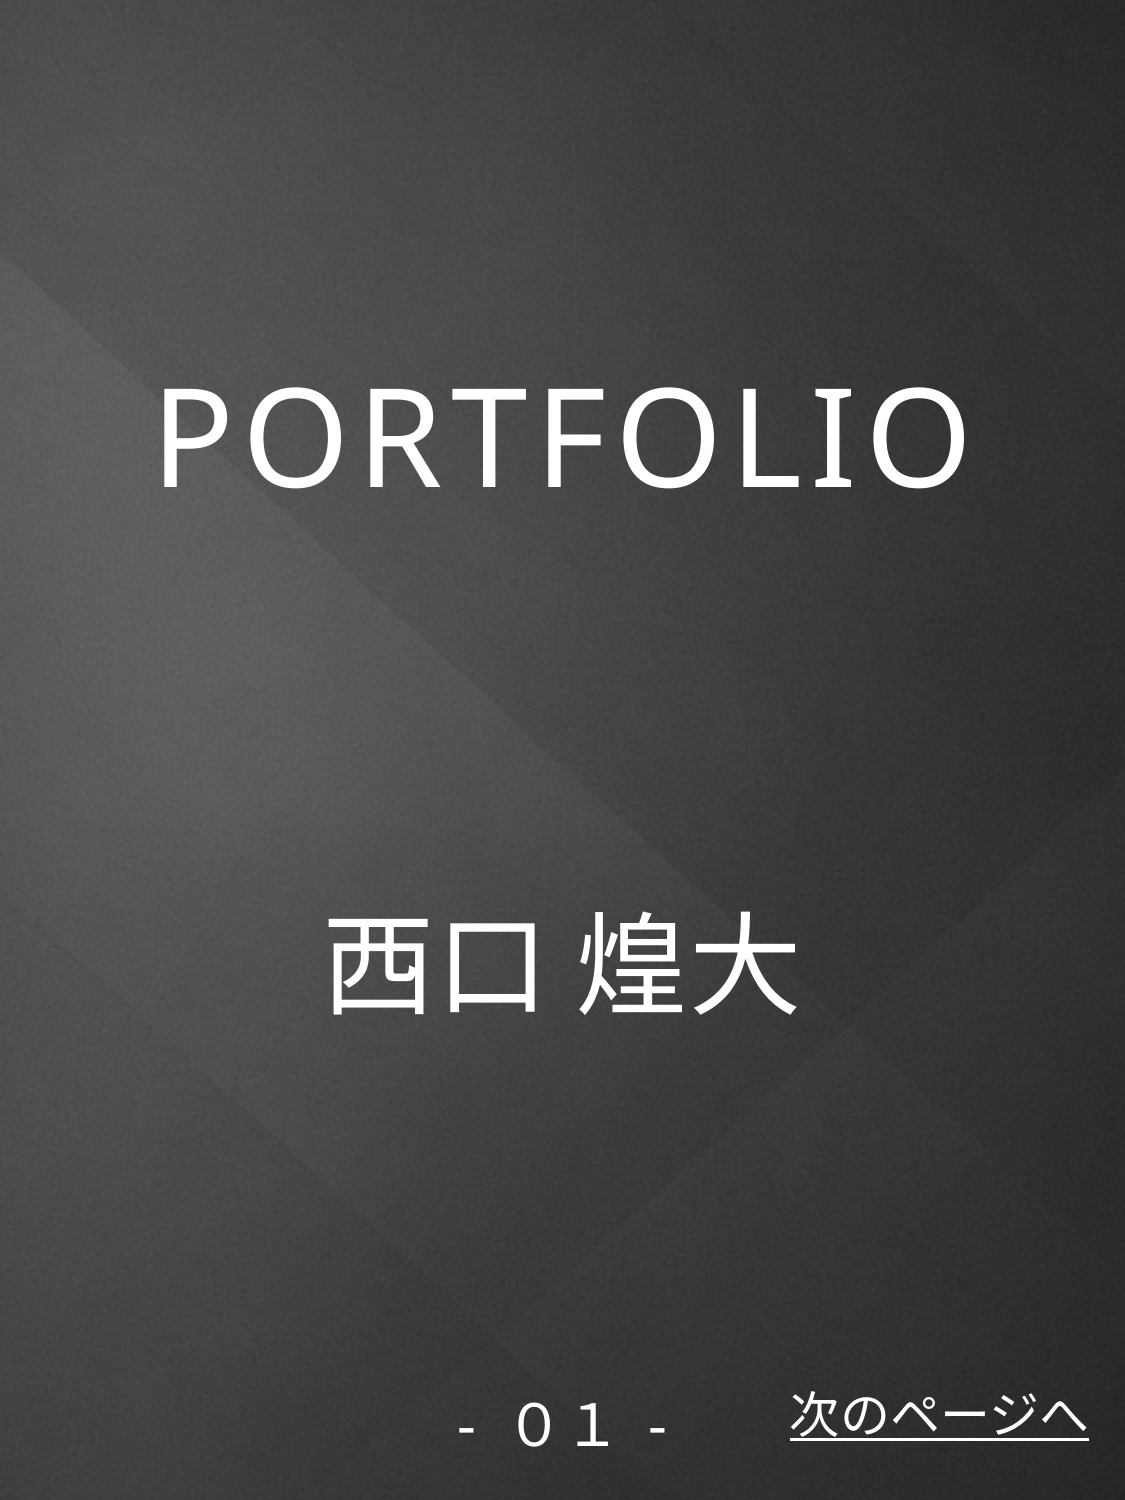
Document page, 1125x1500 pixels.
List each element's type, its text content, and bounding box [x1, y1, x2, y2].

text_box 次のページへ [21, 1376, 1104, 1464]
picture [0, 0, 1125, 1500]
